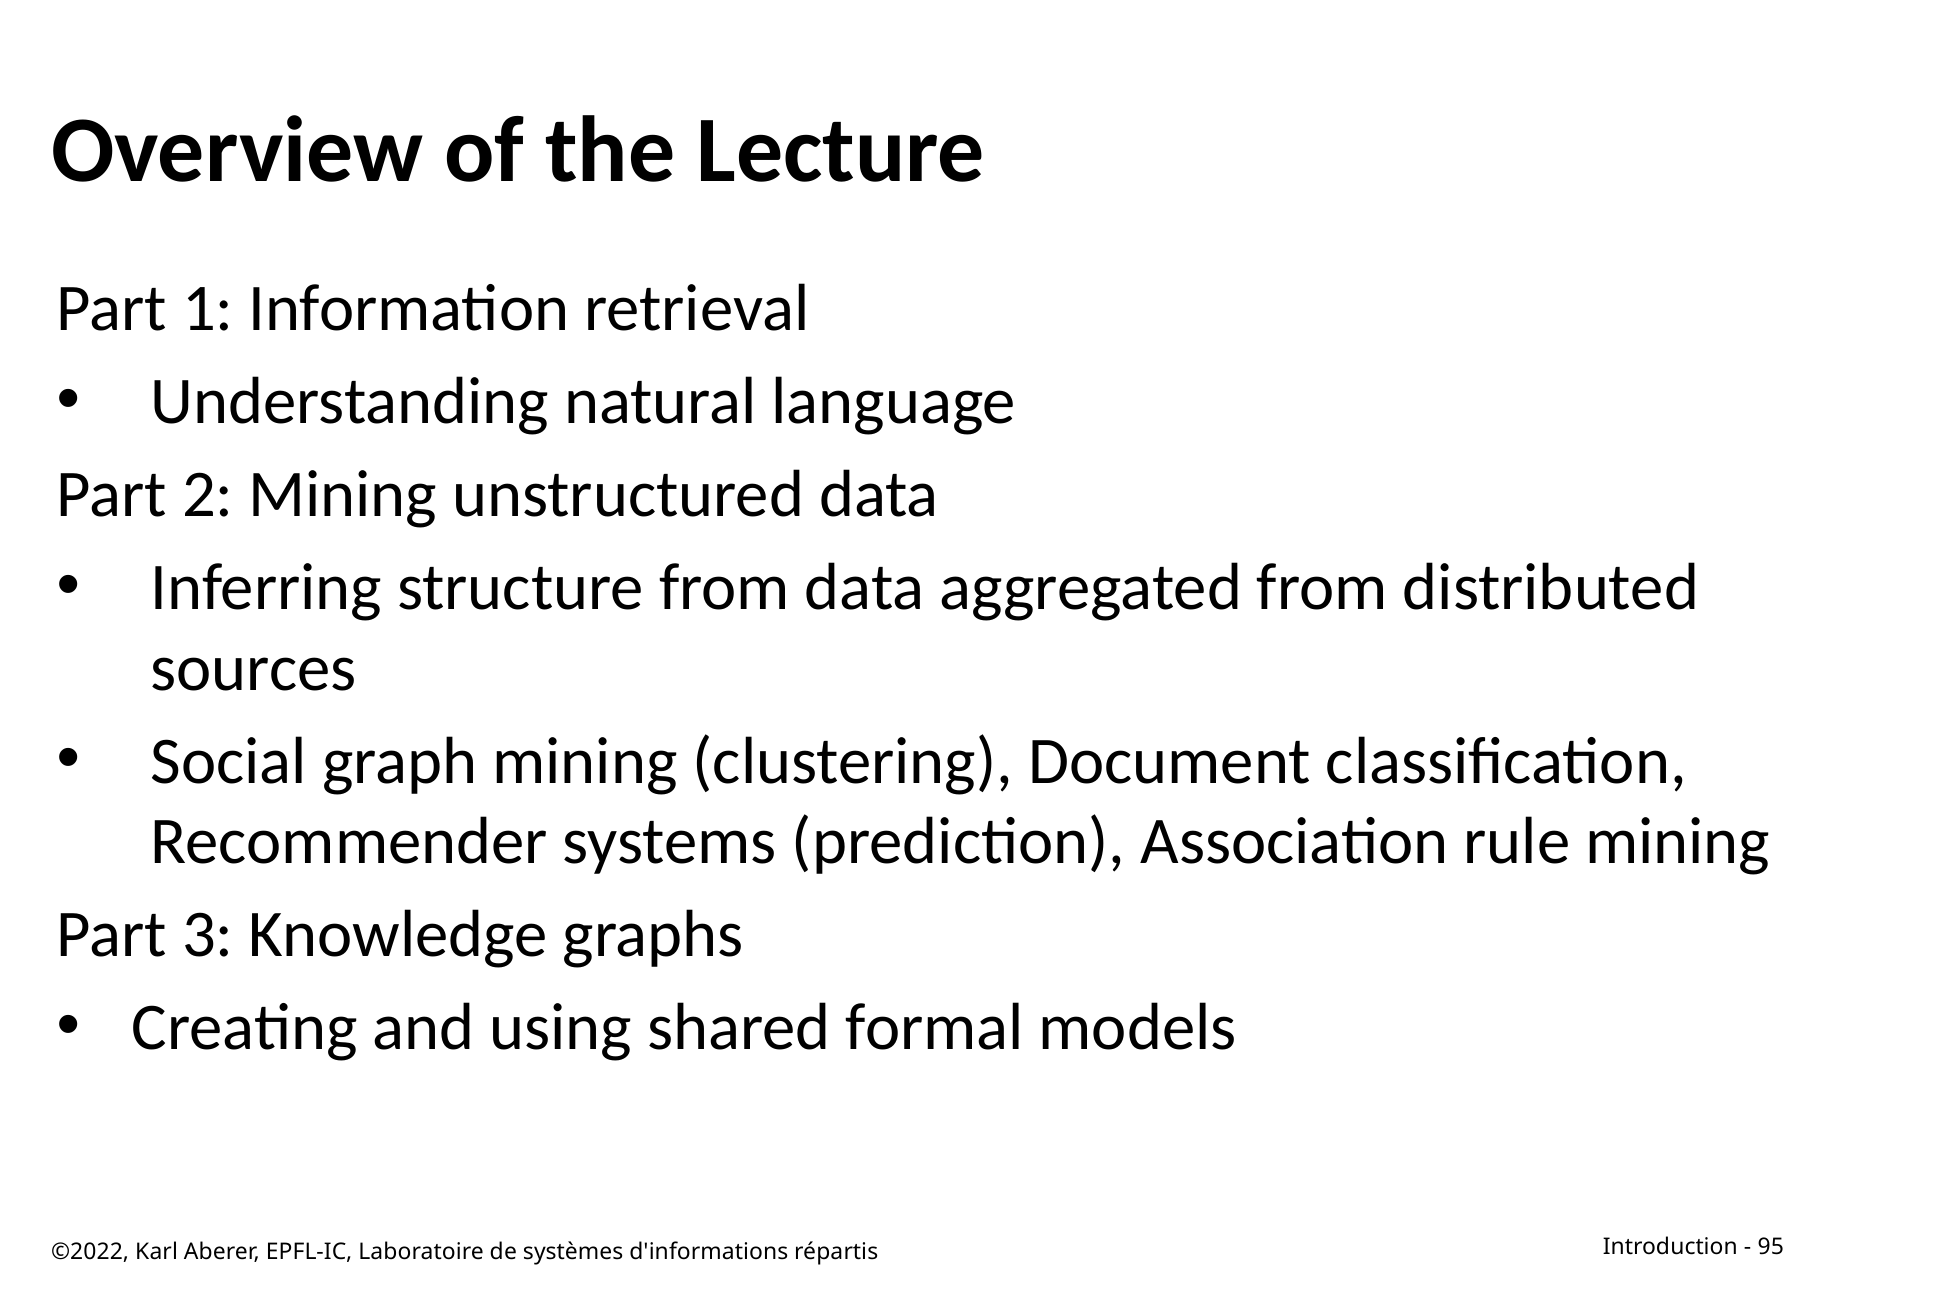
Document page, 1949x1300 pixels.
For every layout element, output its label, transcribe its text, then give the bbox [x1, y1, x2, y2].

title Overview of the Lecture [32, 57, 1803, 232]
list Part 1: Information retrieval Understanding natural language Part 2: Mining unstructured data Inferring structure from data aggregated from distributed sources Social graph mining (clustering), Document classification, Recommender systems (prediction), Association rule mining Part 3: Knowledge graphs Creating and using shared formal models [37, 253, 1809, 1208]
footer ©2022, Karl Aberer, EPFL-IC, Laboratoire de systèmes d'informations répartis [32, 1227, 1284, 1271]
